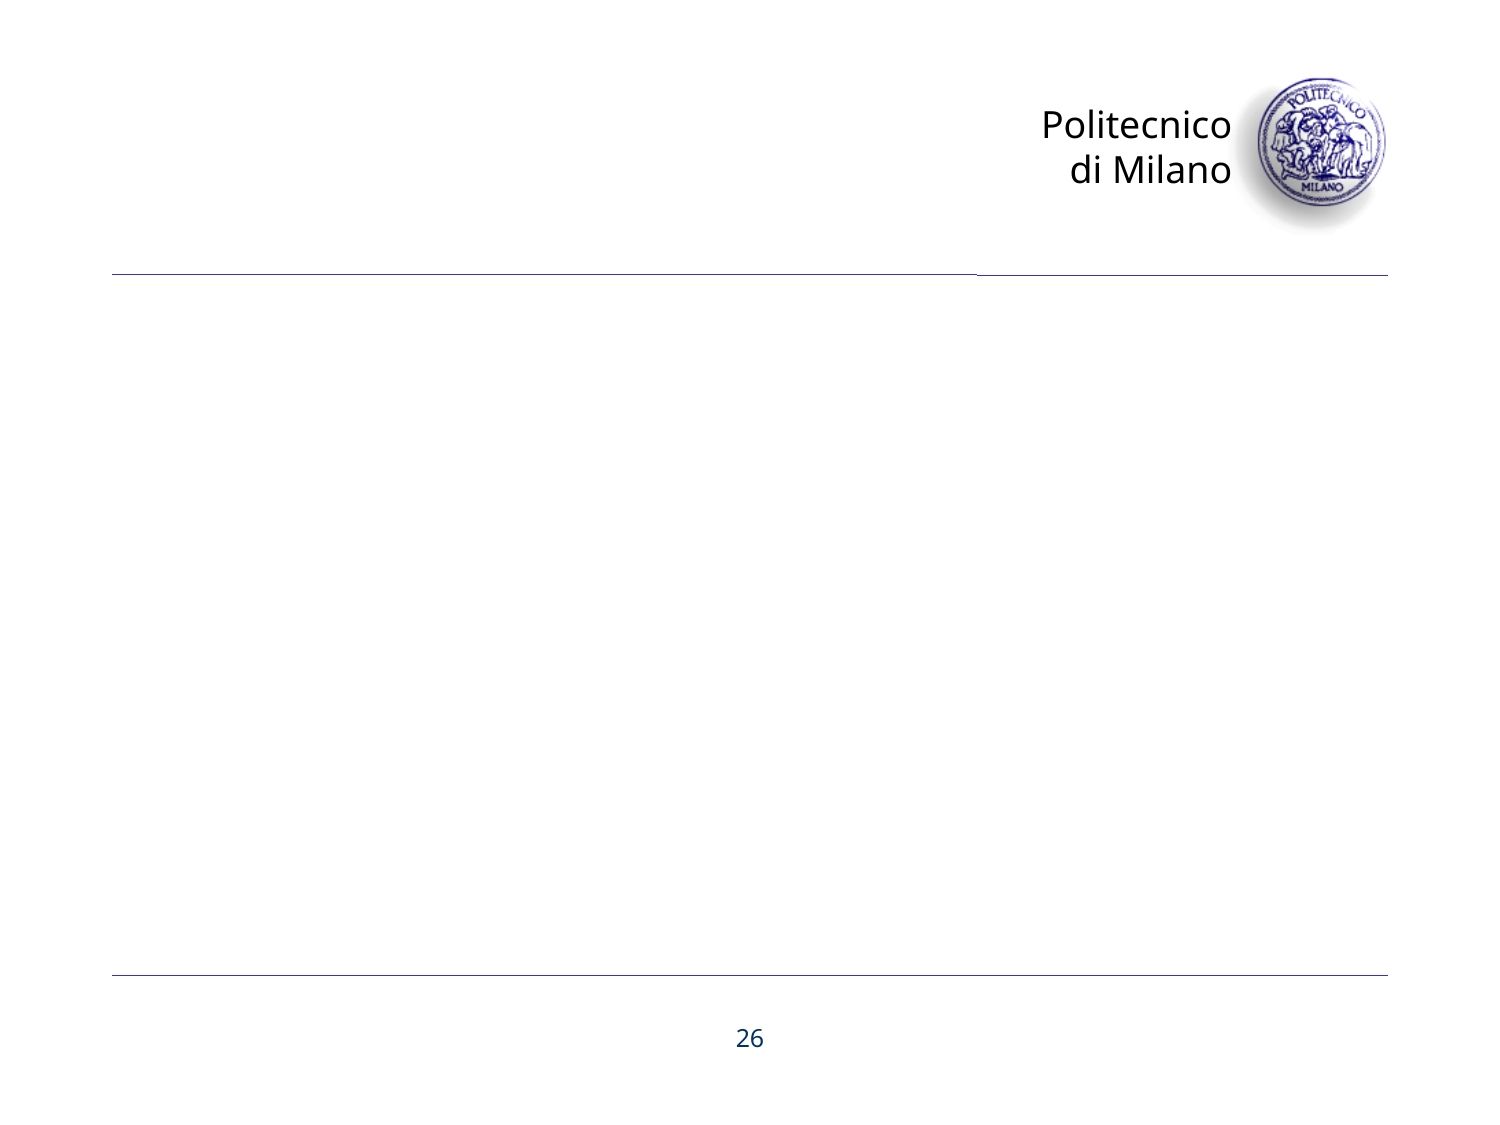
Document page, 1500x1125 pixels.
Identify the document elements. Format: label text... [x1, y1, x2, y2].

slide_number 26 [574, 1014, 926, 1077]
picture [1228, 65, 1416, 235]
